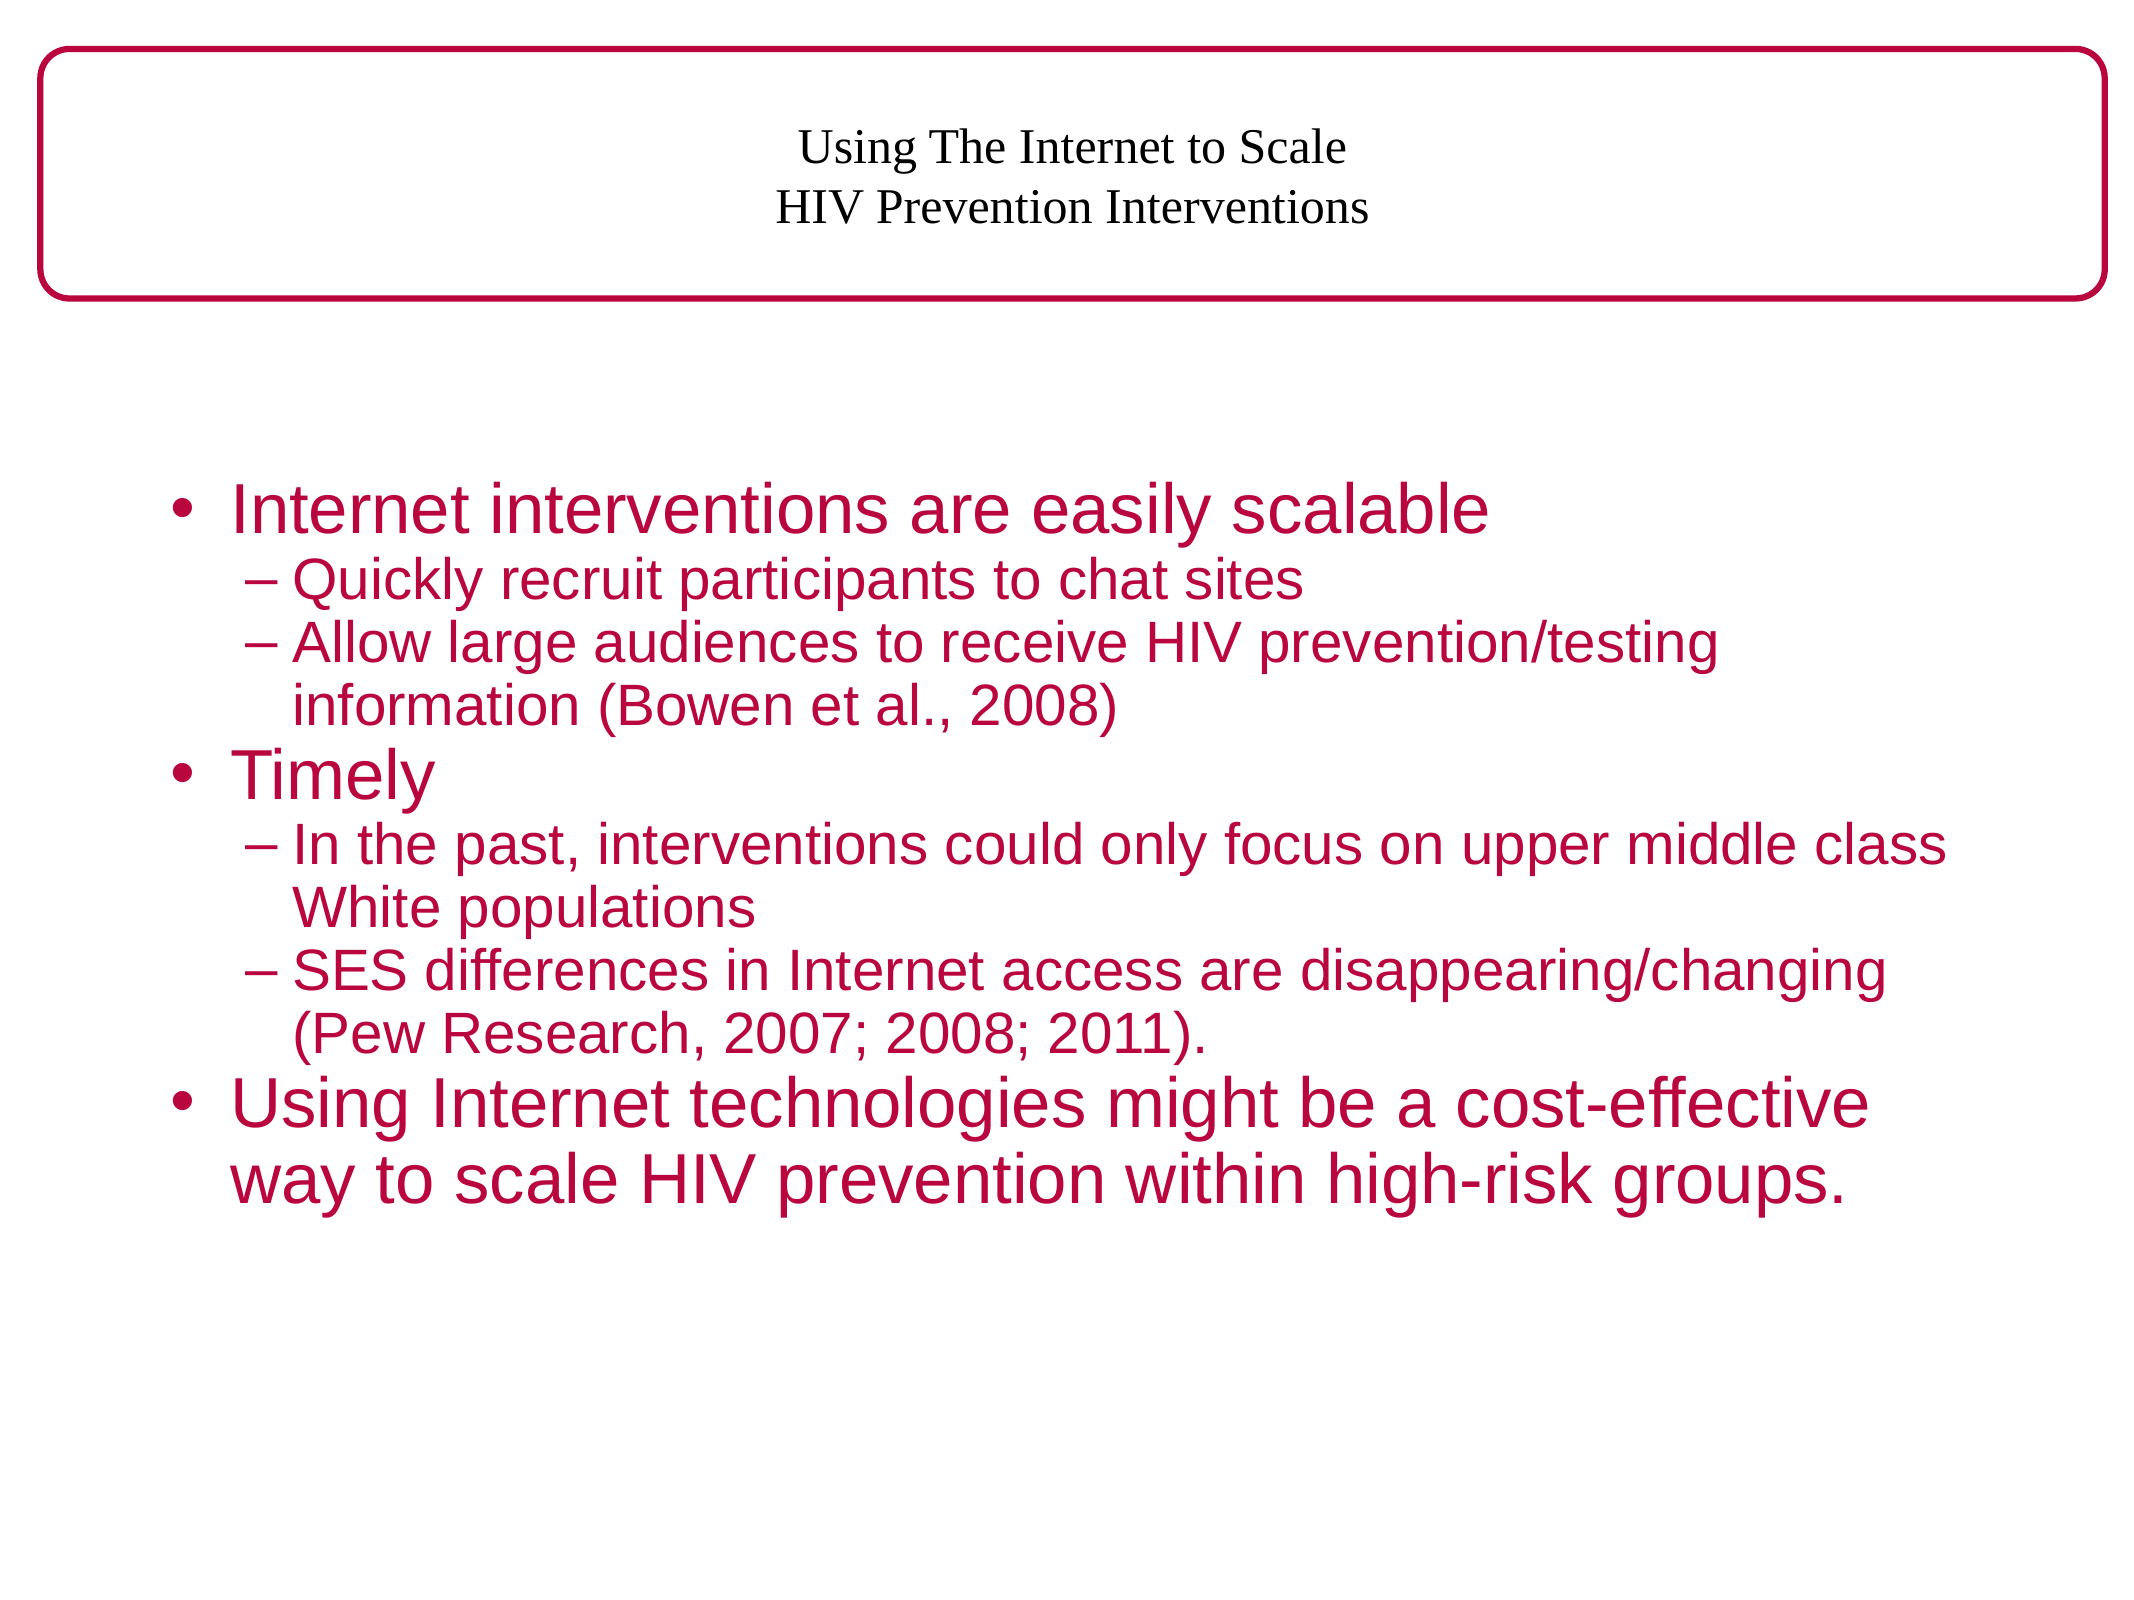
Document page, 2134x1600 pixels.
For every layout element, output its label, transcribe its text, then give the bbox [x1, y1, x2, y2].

list Internet interventions are easily scalable Quickly recruit participants to chat sites Allow large audiences to receive HIV prevention/testing information (Bowen et al., 2008) Timely In the past, interventions could only focus on upper middle class White populations SES differences in Internet access are disappearing/changing (Pew Research, 2007; 2008; 2011). Using Internet technologies might be a cost-effective way to scale HIV prevention within high-risk groups. [159, 461, 1974, 1423]
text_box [40, 48, 2105, 299]
